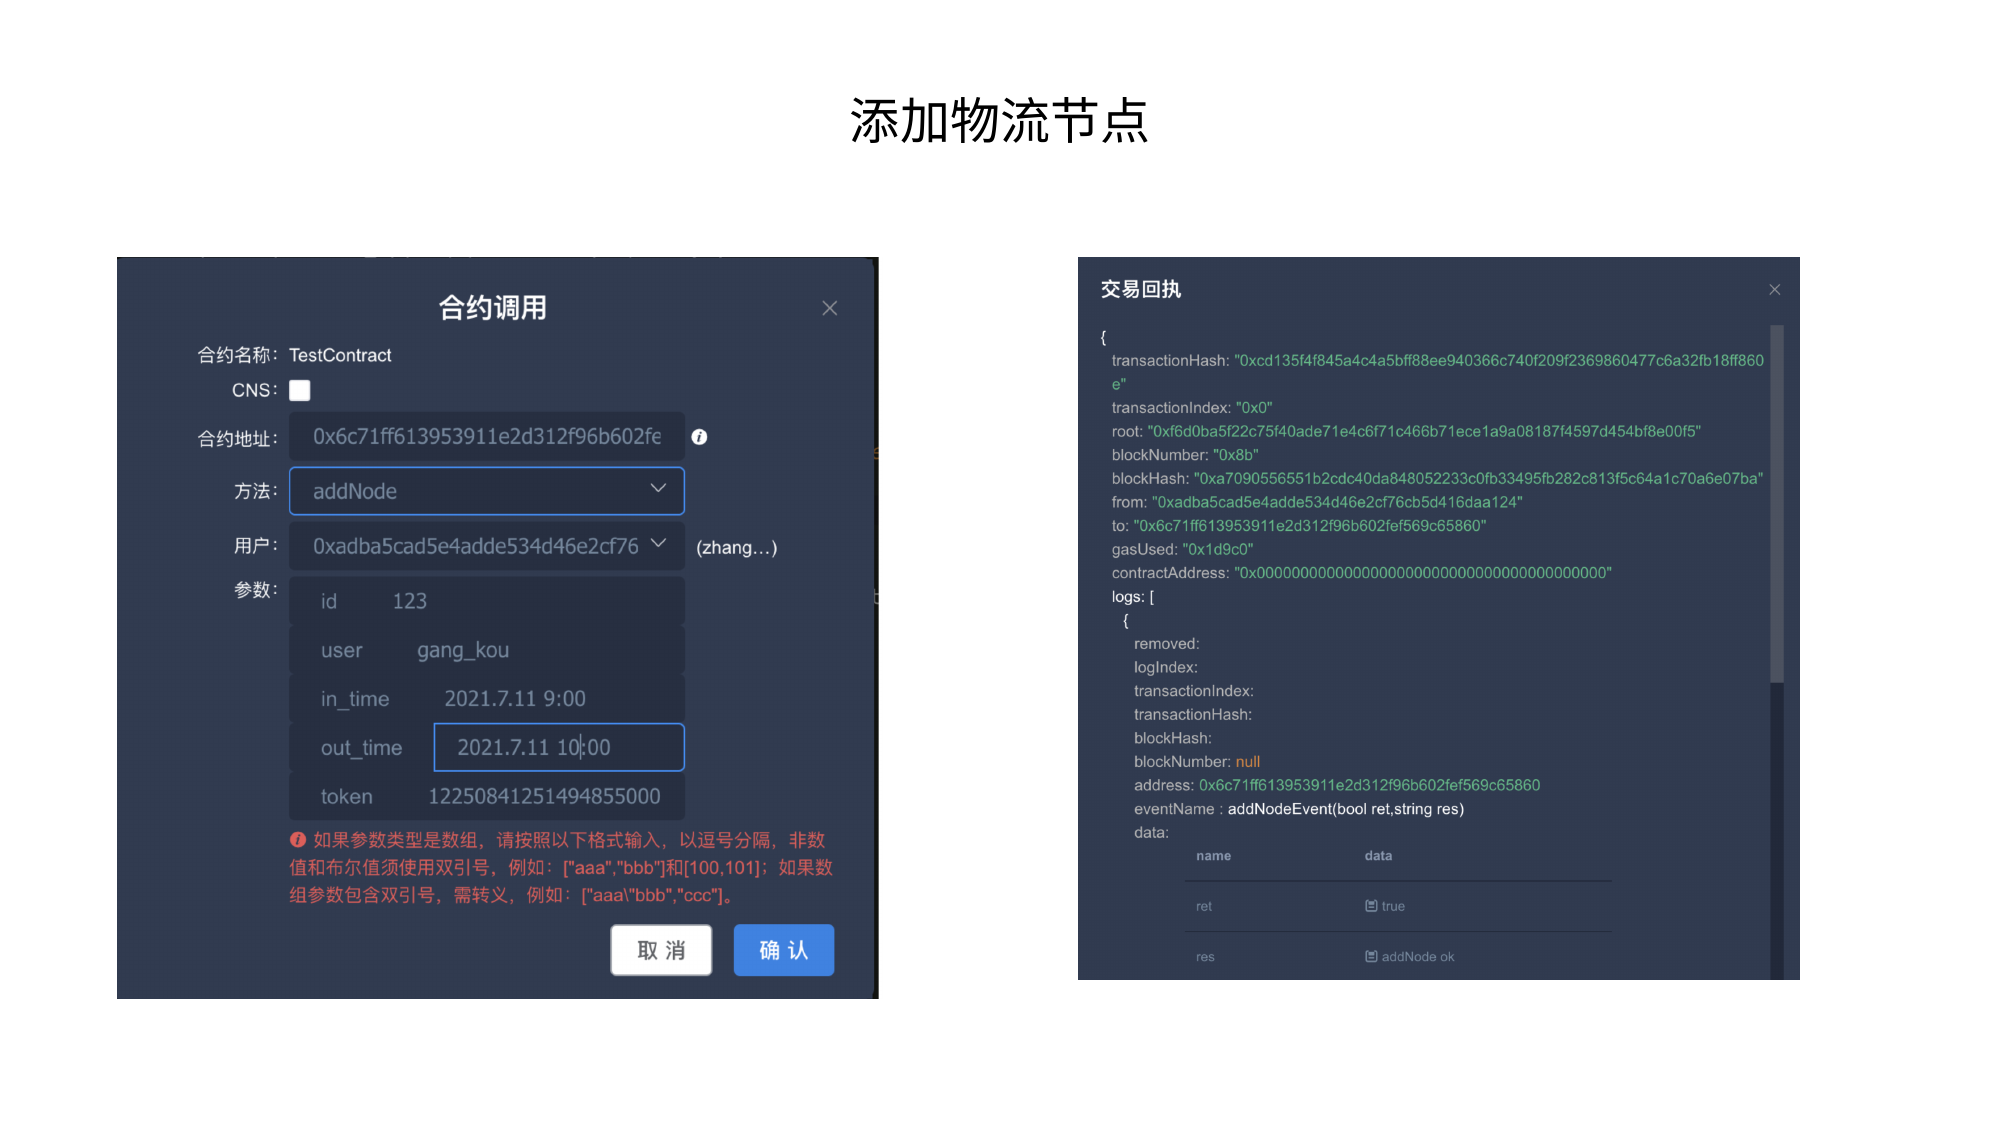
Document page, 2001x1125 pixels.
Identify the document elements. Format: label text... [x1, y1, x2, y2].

subtitle 添加物流节点 [249, 89, 1750, 361]
picture [117, 257, 883, 999]
picture [1078, 257, 1800, 980]
